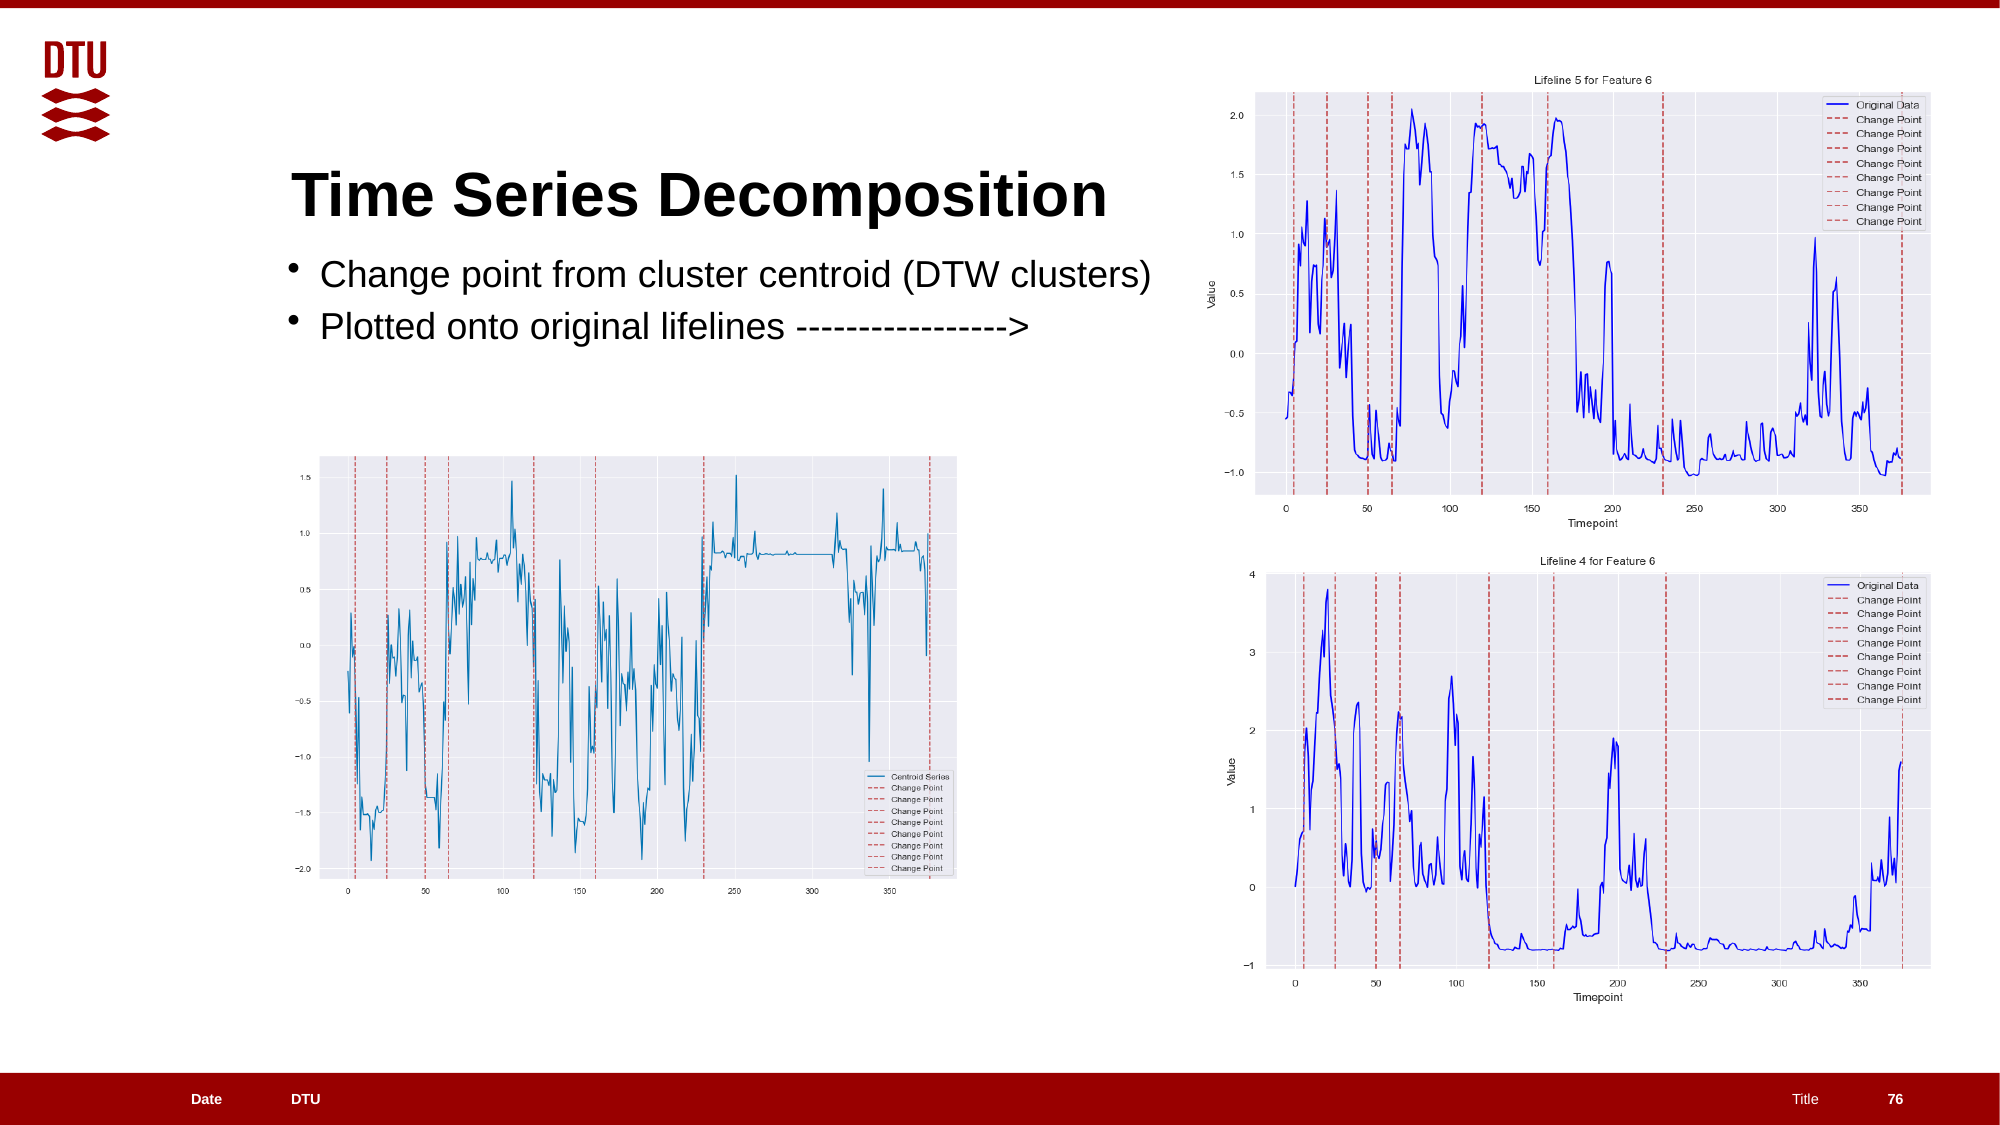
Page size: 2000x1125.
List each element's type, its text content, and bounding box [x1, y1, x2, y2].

picture [1218, 547, 1940, 1011]
slide_number 76 [1887, 1073, 1959, 1125]
picture [287, 449, 963, 901]
picture [1199, 66, 1940, 537]
list Change point from cluster centroid (DTW clusters) Plotted onto original lifelines -----------------> [287, 249, 1216, 996]
title Time Series Decomposition [291, 69, 1195, 230]
